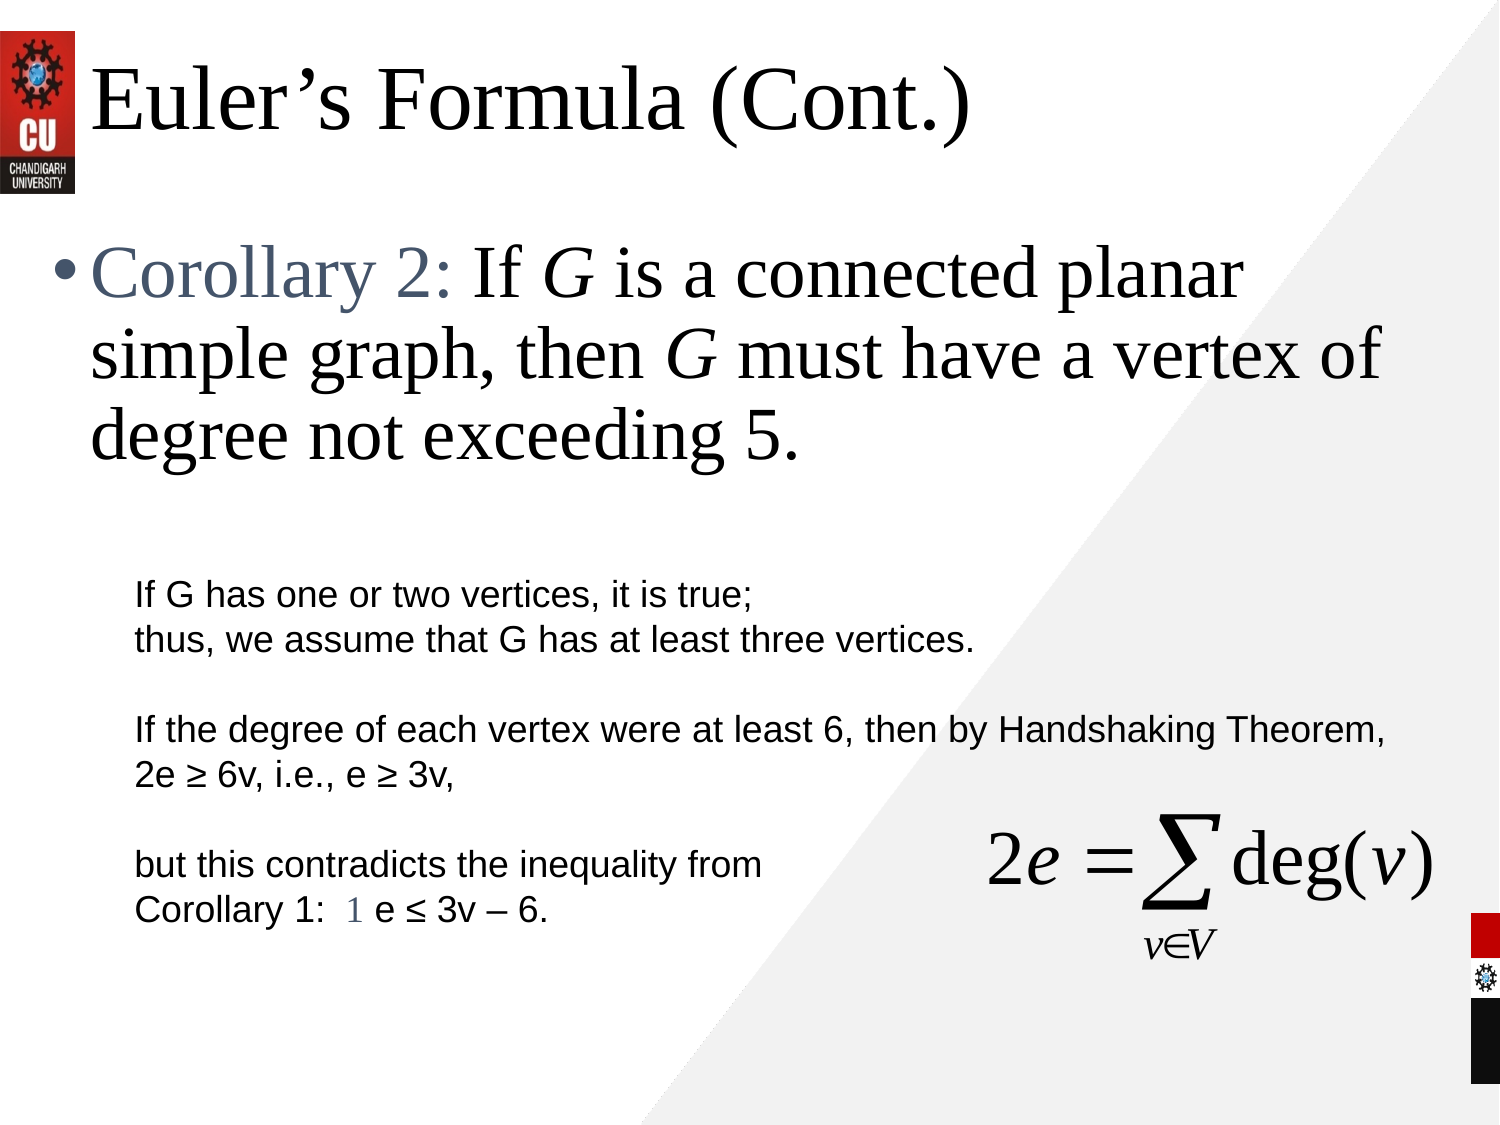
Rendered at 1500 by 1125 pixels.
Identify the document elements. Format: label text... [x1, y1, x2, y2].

title Euler’s Formula (Cont.) [75, 24, 1425, 175]
picture [0, 0, 1500, 1125]
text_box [974, 799, 1449, 975]
list Corollary 2: If G is a connected planar simple graph, then G must have a vertex of degree not exceeding 5. [37, 224, 1463, 500]
text_box If G has one or two vertices, it is true; thus, we assume that G has at least three vertices. If the degree of each vertex were at least 6, then by Handshaking Theorem, 2e ≥ 6v, i.e., e ≥ 3v, but this contradicts the inequality from Corollary 1: 1 e ≤ 3v – 6. [119, 562, 1402, 983]
